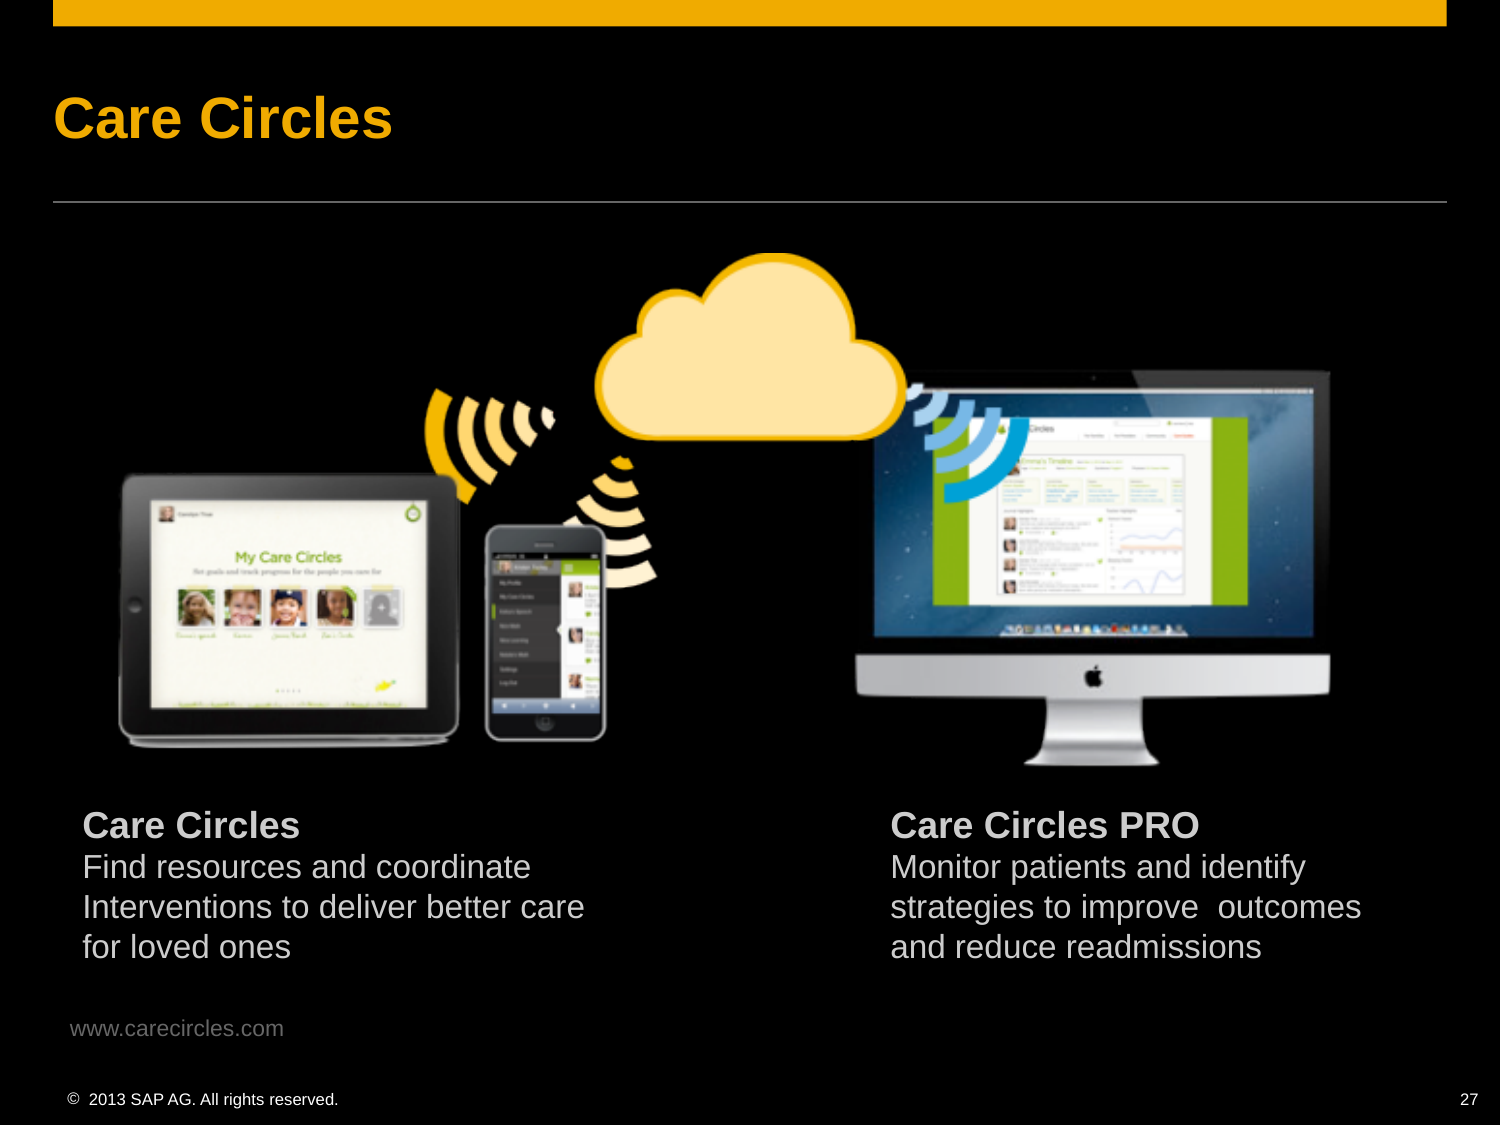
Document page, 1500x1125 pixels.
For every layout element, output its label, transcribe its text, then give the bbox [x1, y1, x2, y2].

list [116, 253, 1340, 774]
title Care Circles [53, 53, 1447, 178]
text_box Care Circles Find resources and coordinate Interventions to deliver better care for loved ones [67, 793, 646, 973]
text_box www.carecircles.com [55, 1005, 300, 1048]
text_box Care Circles PRO Monitor patients and identify strategies to improve outcomes and reduce readmissions [875, 793, 1427, 973]
